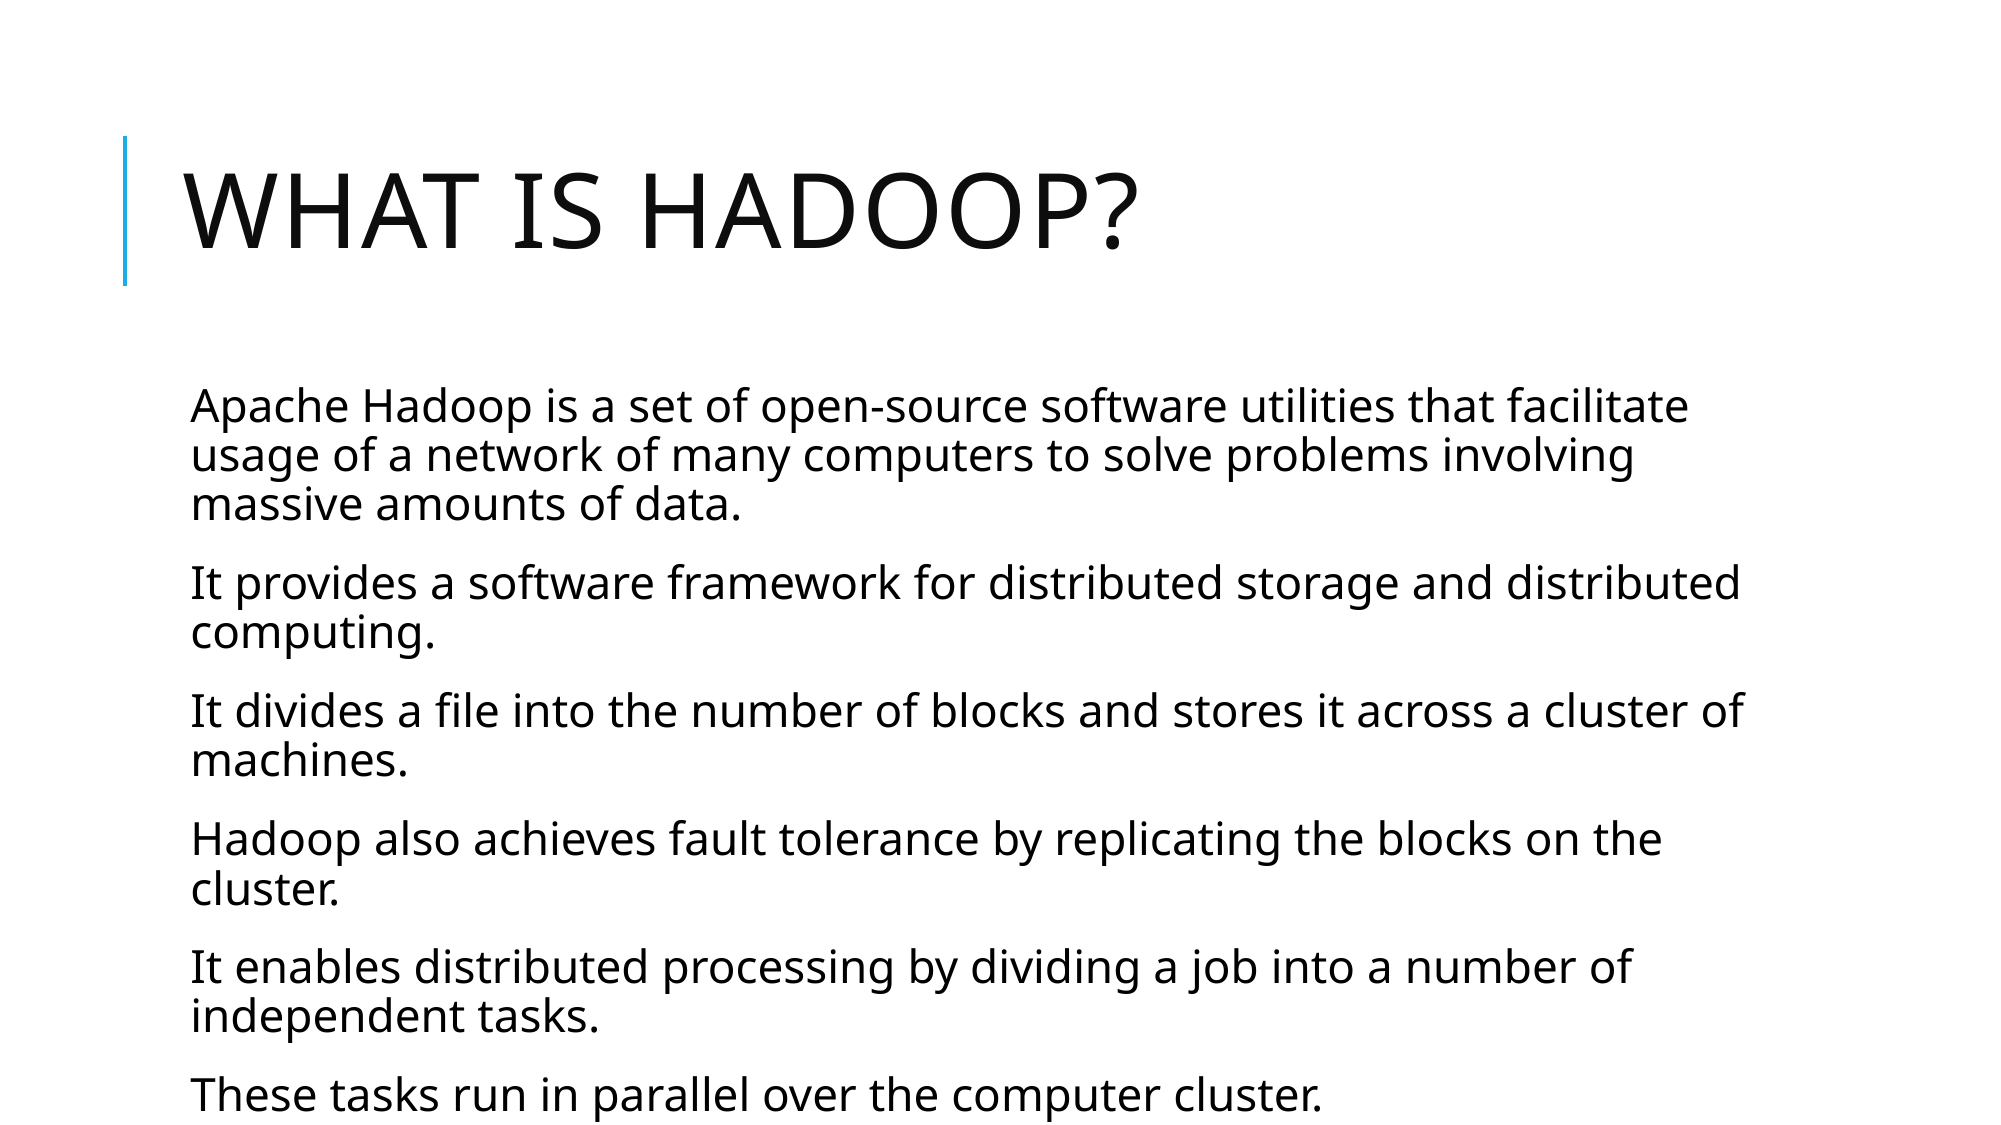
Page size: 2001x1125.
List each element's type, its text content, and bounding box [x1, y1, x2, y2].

title What is Hadoop? [168, 96, 1763, 342]
list Apache Hadoop is a set of open-source software utilities that facilitate usage of a network of many computers to solve problems involving massive amounts of data. It provides a software framework for distributed storage and distributed computing. It divides a file into the number of blocks and stores it across a cluster of machines. Hadoop also achieves fault tolerance by replicating the blocks on the cluster. It enables distributed processing by dividing a job into a number of independent tasks. These tasks run in parallel over the computer cluster. [168, 375, 1763, 1035]
